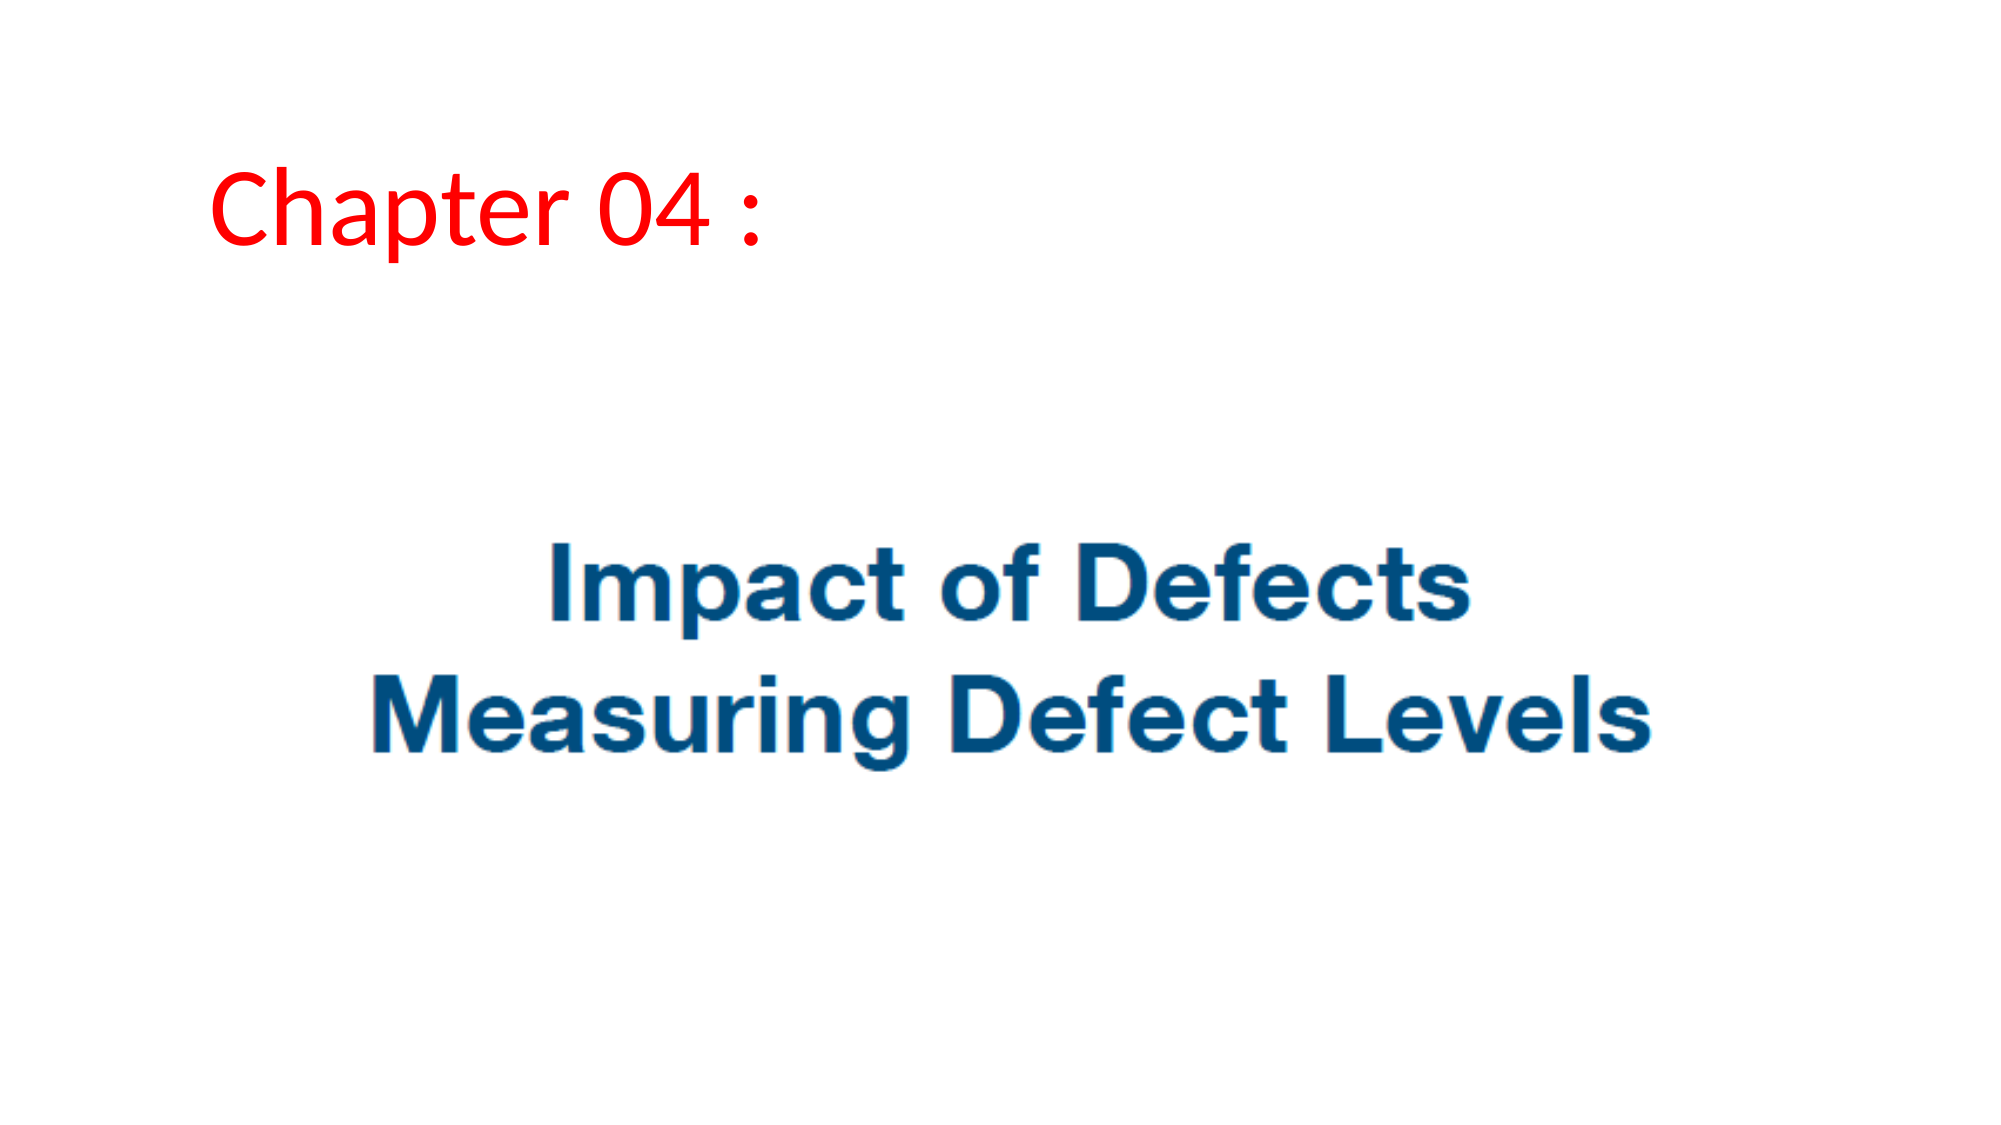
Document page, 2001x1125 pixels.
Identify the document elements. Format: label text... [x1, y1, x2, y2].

text_box Chapter 04 : [193, 125, 783, 276]
picture [211, 391, 1751, 906]
